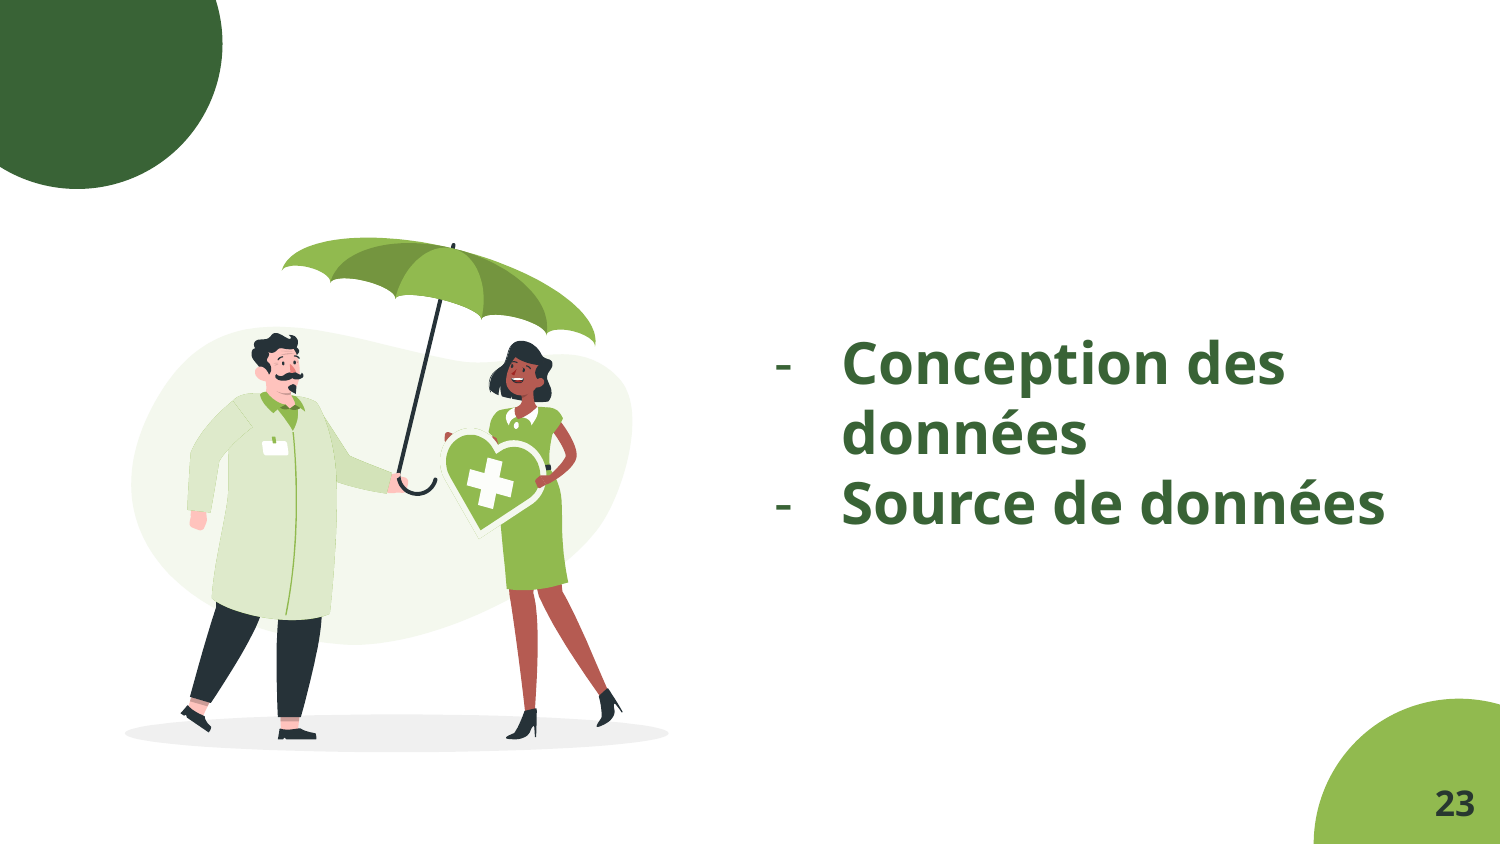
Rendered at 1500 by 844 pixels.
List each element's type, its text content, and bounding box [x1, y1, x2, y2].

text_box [124, 237, 669, 753]
text_box 23 [1419, 766, 1500, 839]
title Conception des données Source de données [751, 311, 1461, 556]
